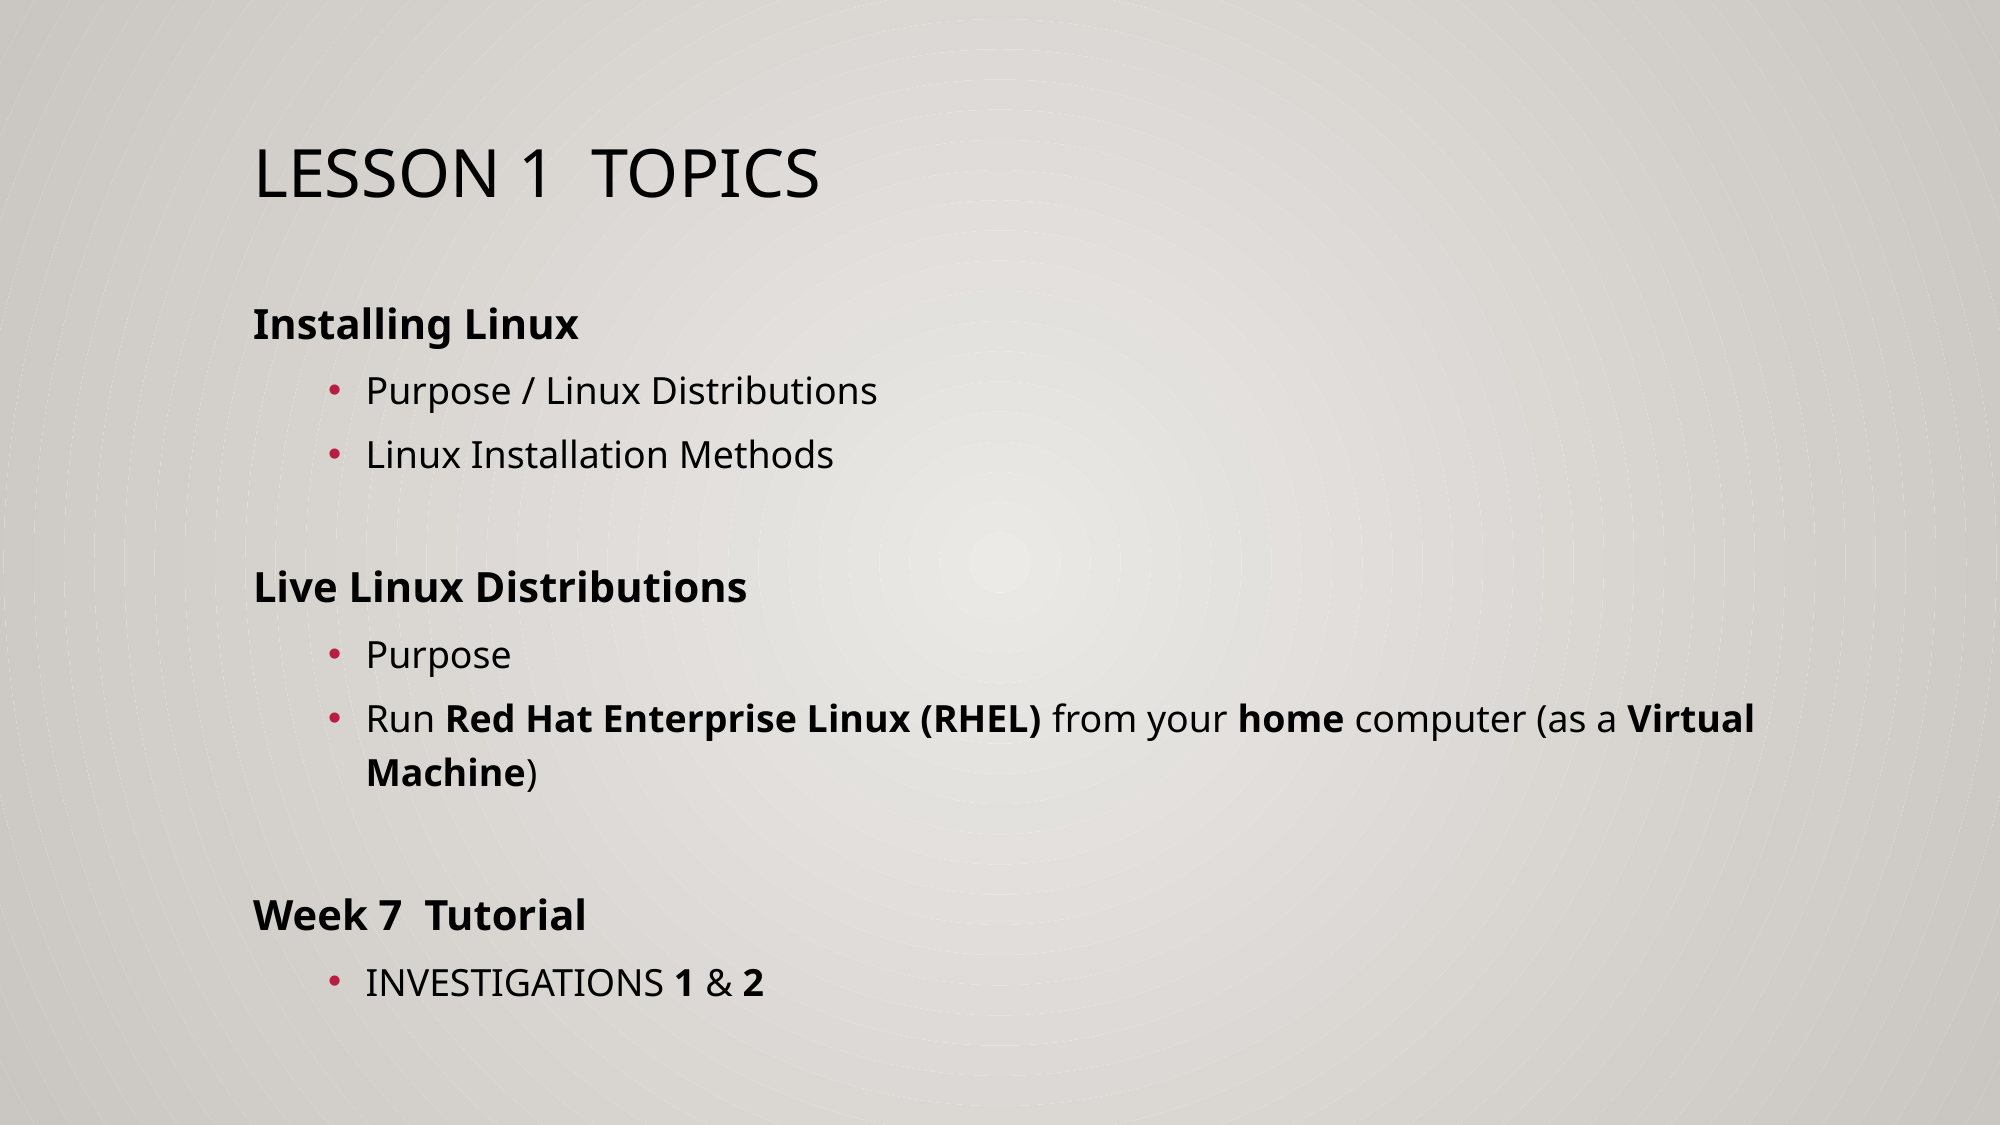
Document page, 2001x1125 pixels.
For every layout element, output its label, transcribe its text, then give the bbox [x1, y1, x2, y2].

title Lesson 1 topics [238, 131, 1814, 279]
list Installing Linux Purpose / Linux Distributions Linux Installation Methods Live Linux Distributions Purpose Run Red Hat Enterprise Linux (RHEL) from your home computer (as a Virtual Machine) Week 7 Tutorial INVESTIGATIONS 1 & 2 [238, 279, 1814, 1111]
